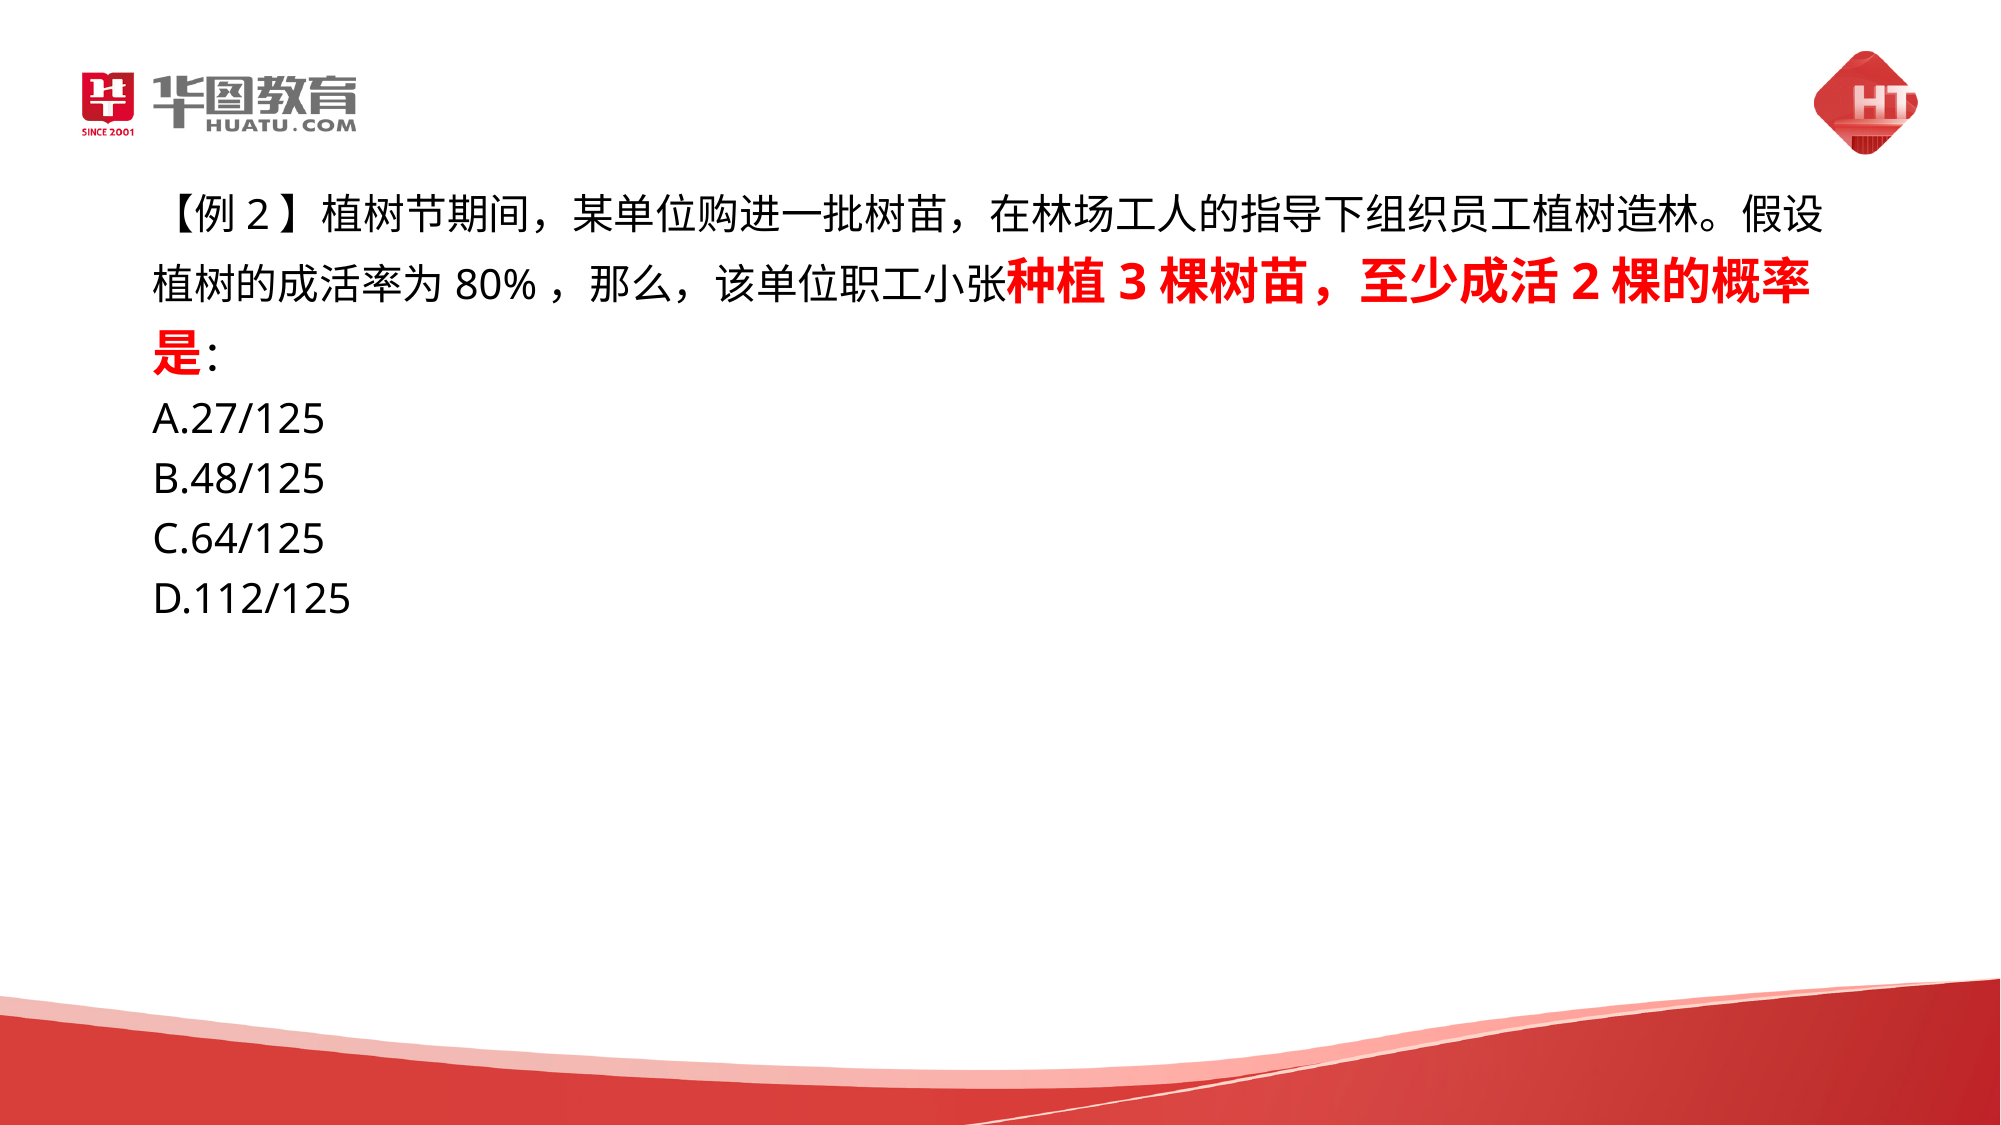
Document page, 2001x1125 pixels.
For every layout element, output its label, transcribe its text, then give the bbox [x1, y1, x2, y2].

list 【例2】植树节期间，某单位购进一批树苗，在林场工人的指导下组织员工植树造林。假设植树的成活率为80%，那么，该单位职工小张种植3棵树苗，至少成活2棵的概率是： A.27/125 B.48/125 C.64/125 D.112/125 [137, 169, 1863, 1014]
picture [0, 0, 2001, 1125]
